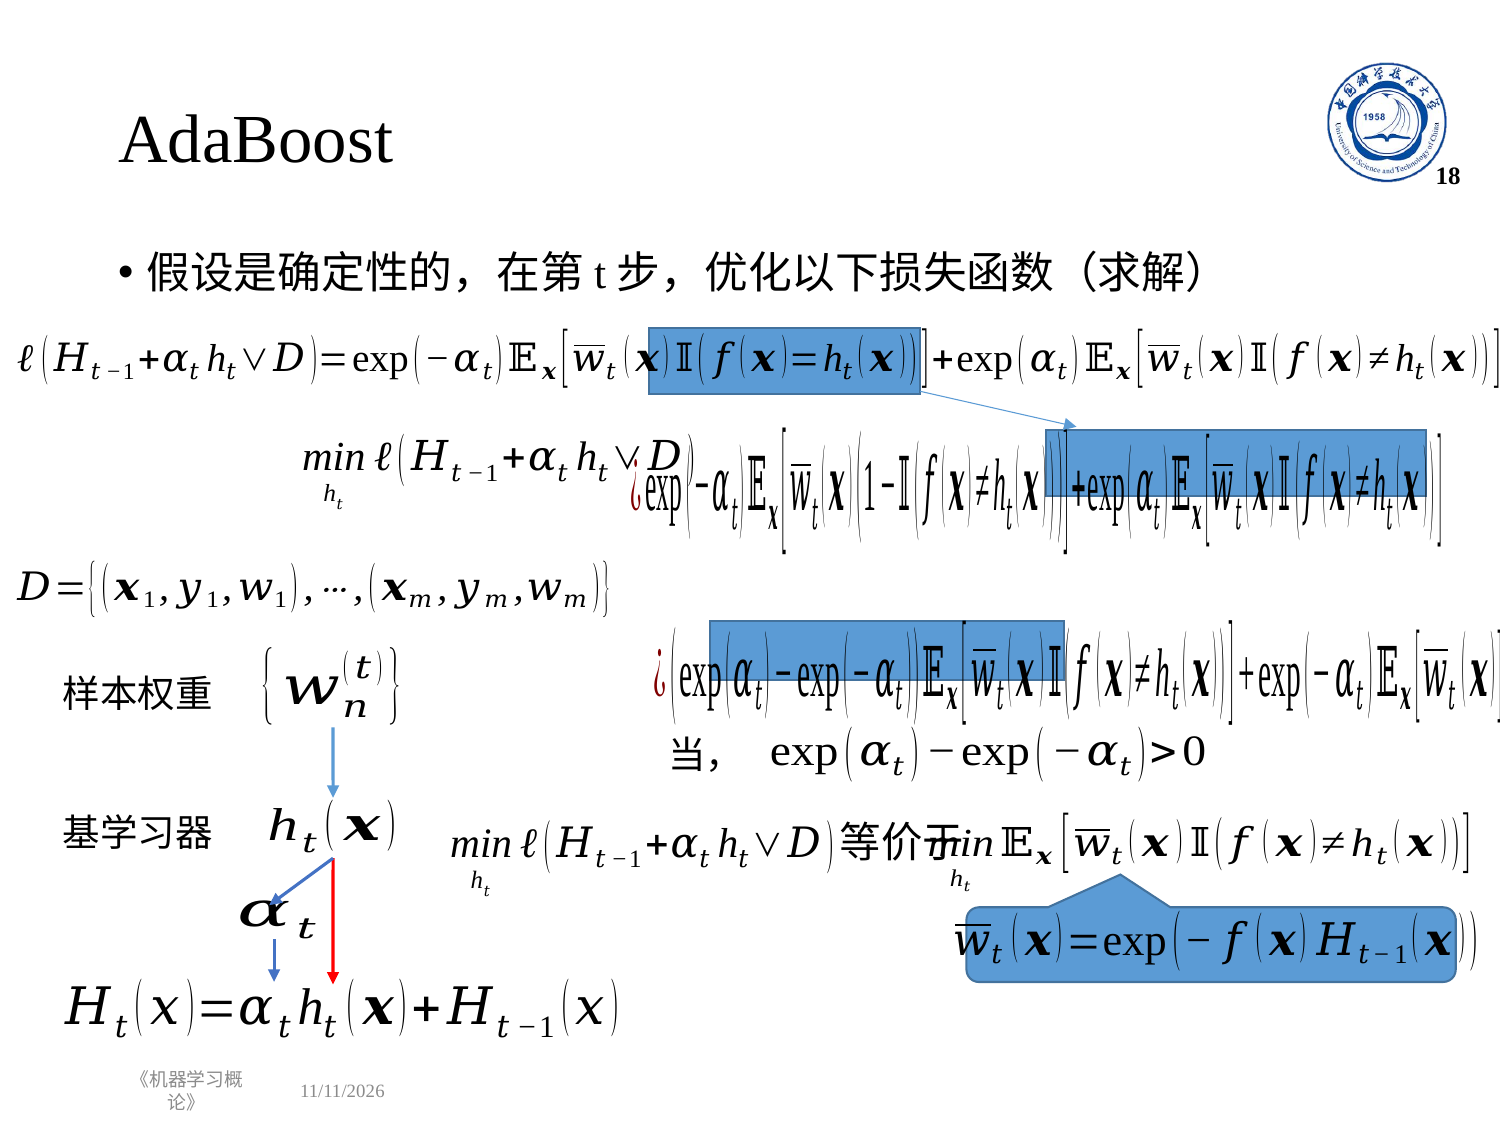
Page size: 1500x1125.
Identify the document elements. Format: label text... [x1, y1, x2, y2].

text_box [269, 858, 334, 906]
text_box [648, 327, 921, 395]
slide_number 18 [1372, 144, 1476, 205]
title AdaBoost [103, 59, 1397, 221]
text_box [965, 873, 1457, 984]
picture [1397, 59, 1450, 144]
footer 《机器学习概论》 [104, 1068, 270, 1113]
text_box 样本权重 [47, 662, 237, 722]
text_box 基学习器 [47, 801, 237, 861]
text_box [1045, 429, 1066, 497]
text_box [1067, 429, 1427, 497]
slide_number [285, 1068, 422, 1113]
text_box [920, 391, 1077, 427]
text_box [709, 620, 1065, 681]
